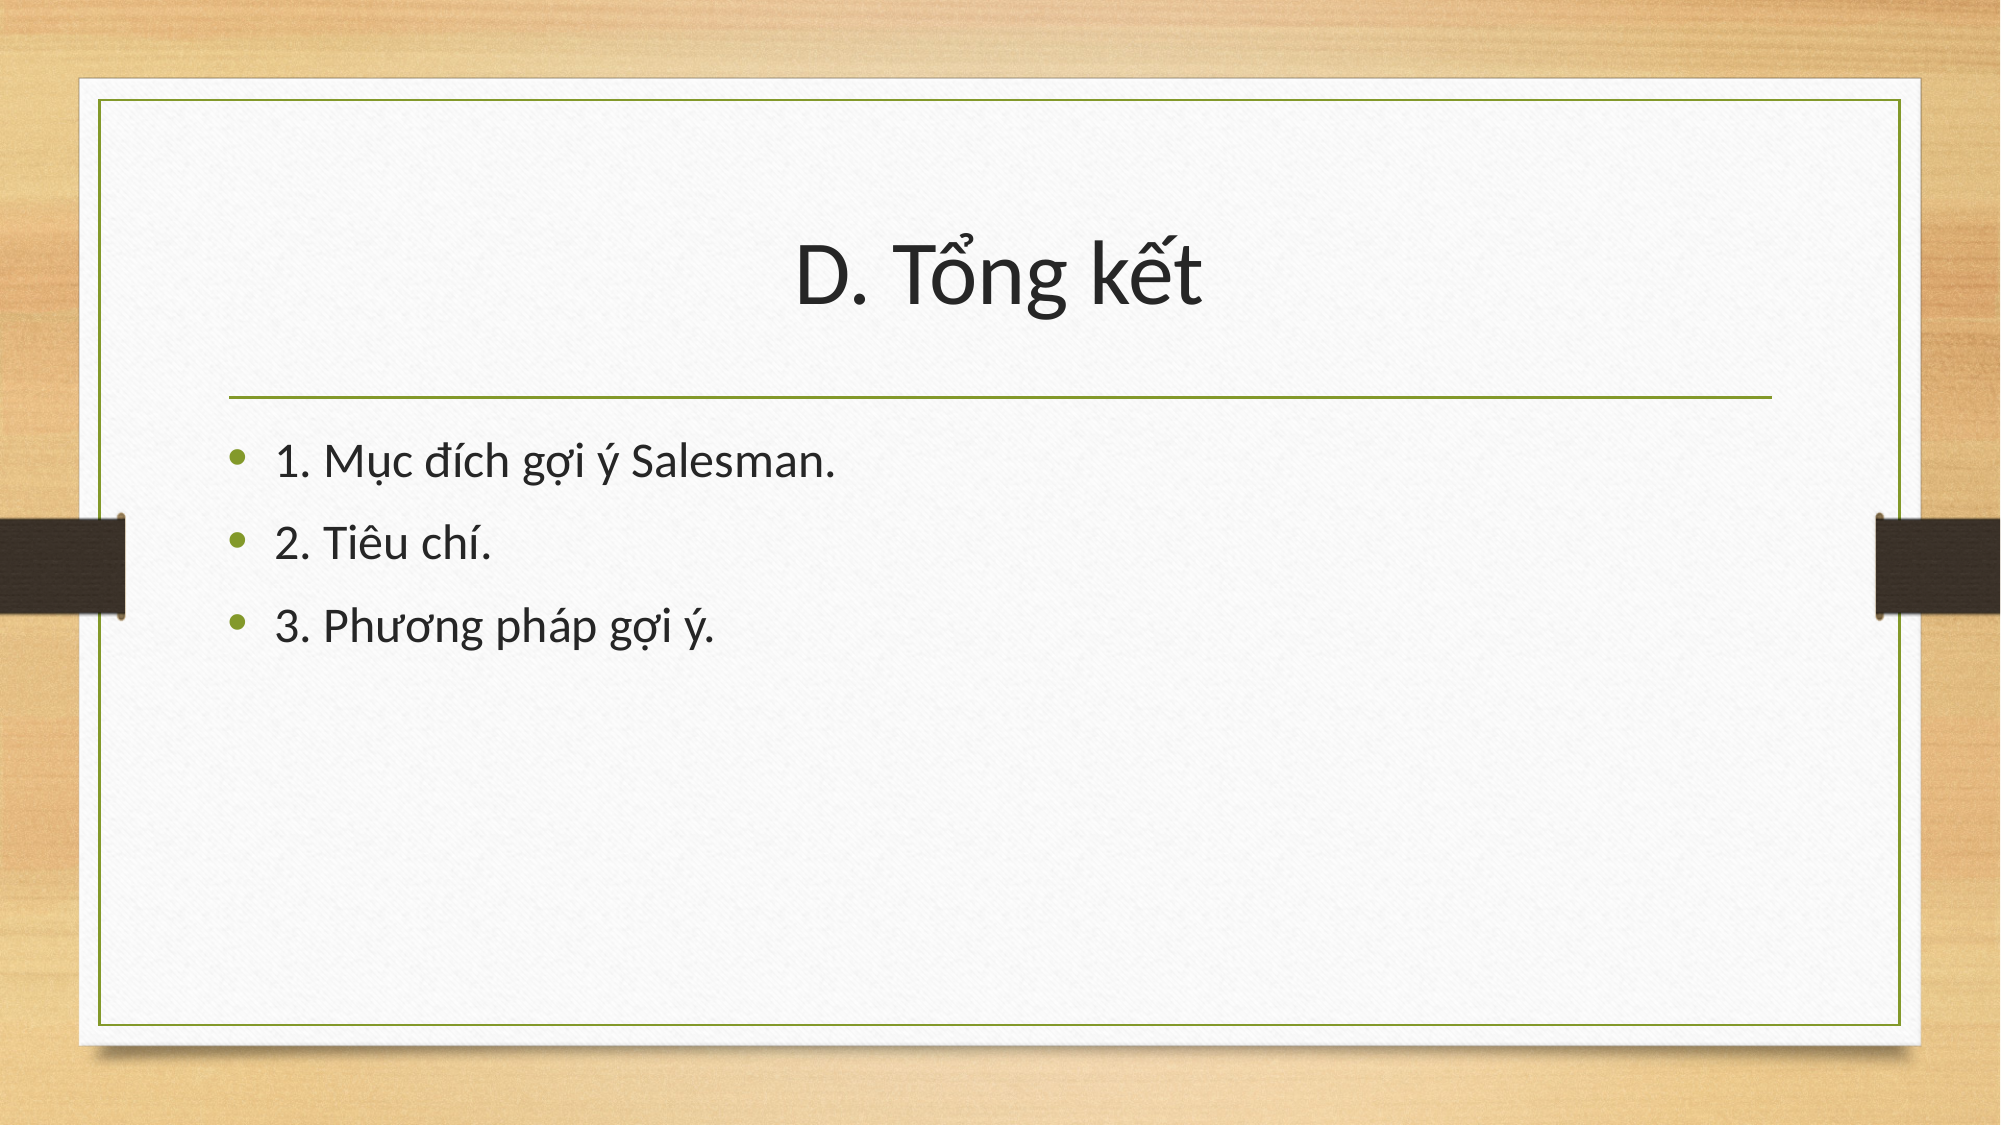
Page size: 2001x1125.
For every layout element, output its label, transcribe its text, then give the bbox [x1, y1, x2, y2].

list 1. Mục đích gợi ý Salesman. 2. Tiêu chí. 3. Phương pháp gợi ý. [212, 419, 1788, 671]
picture [0, 0, 2001, 1125]
title D. Tổng kết [212, 161, 1788, 375]
